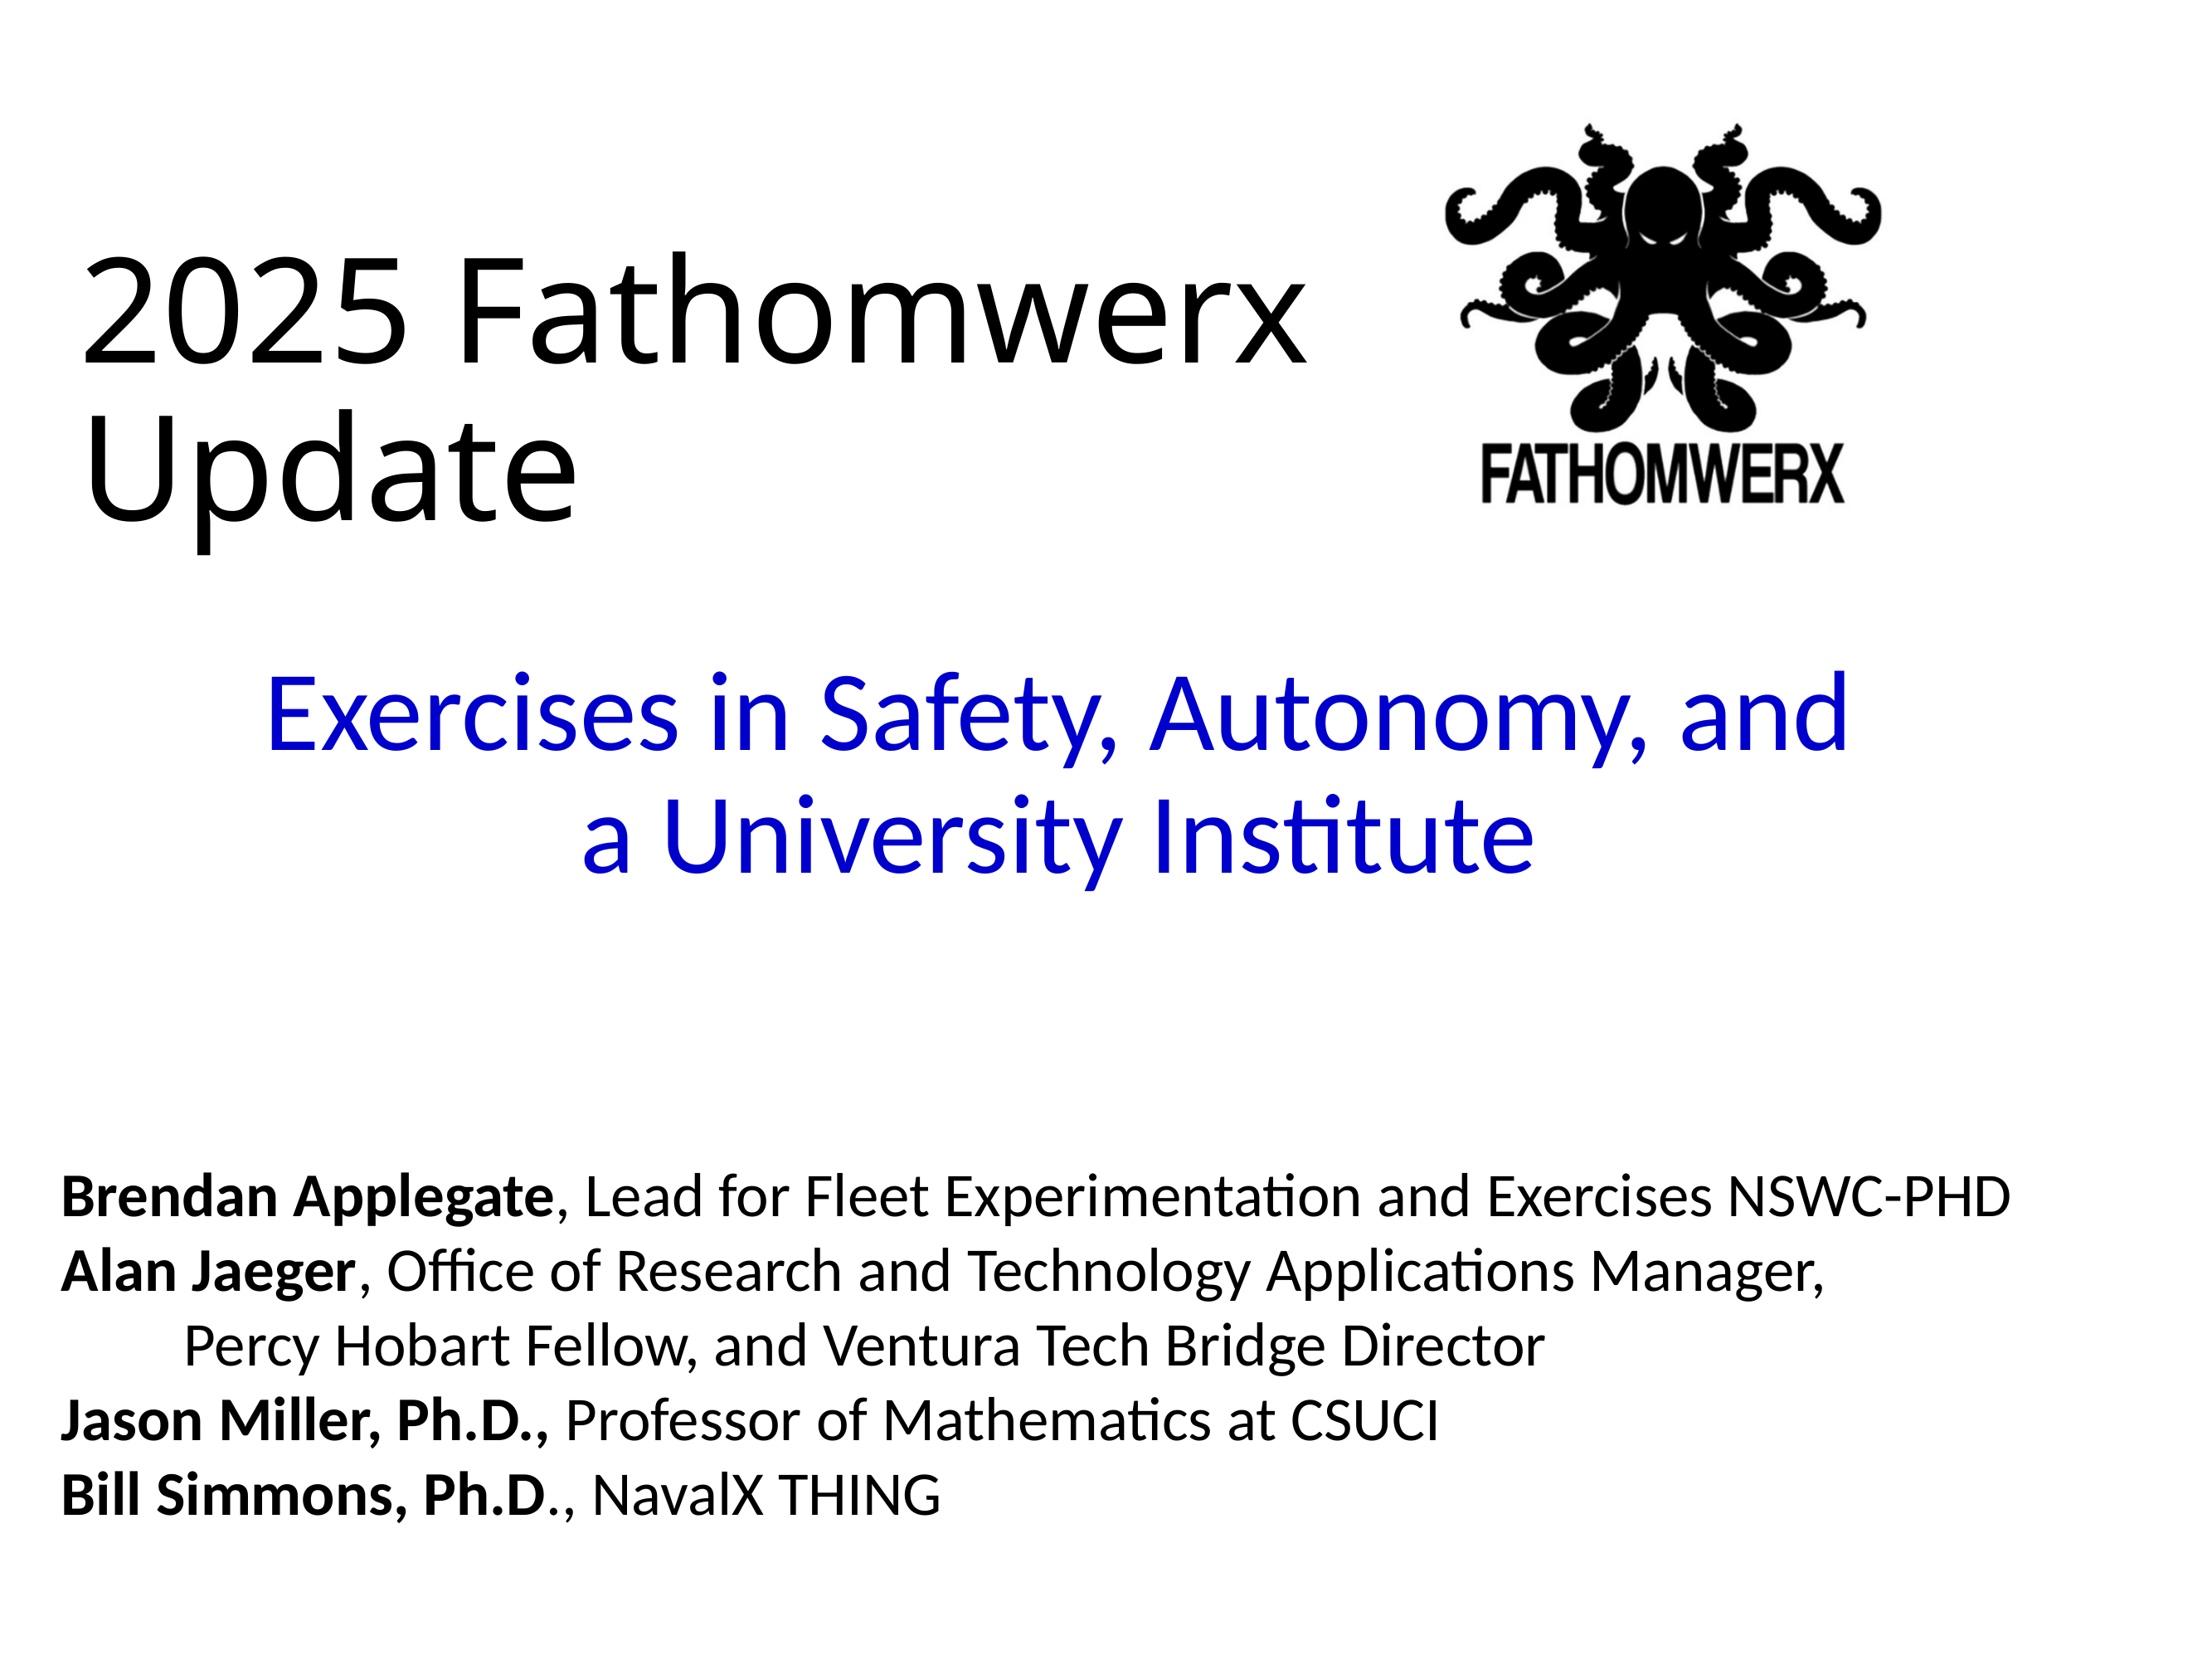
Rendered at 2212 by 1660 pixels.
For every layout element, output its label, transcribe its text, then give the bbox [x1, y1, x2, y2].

text_box Brendan Applegate, Lead for Fleet Experimentation and Exercises NSWC-PHD Alan Jaeger, Office of Research and Technology Applications Manager, Percy Hobart Fellow, and Ventura Tech Bridge Director Jason Miller, Ph.D., Professor of Mathematics at CSUCI Bill Simmons, Ph.D., NavalX THING [46, 1148, 2212, 1534]
picture [1106, 0, 2211, 578]
title 2025 Fathomwerx Update [66, 87, 1106, 558]
subtitle Exercises in Safety, Autonomy, and a University Institute [230, 645, 1889, 931]
